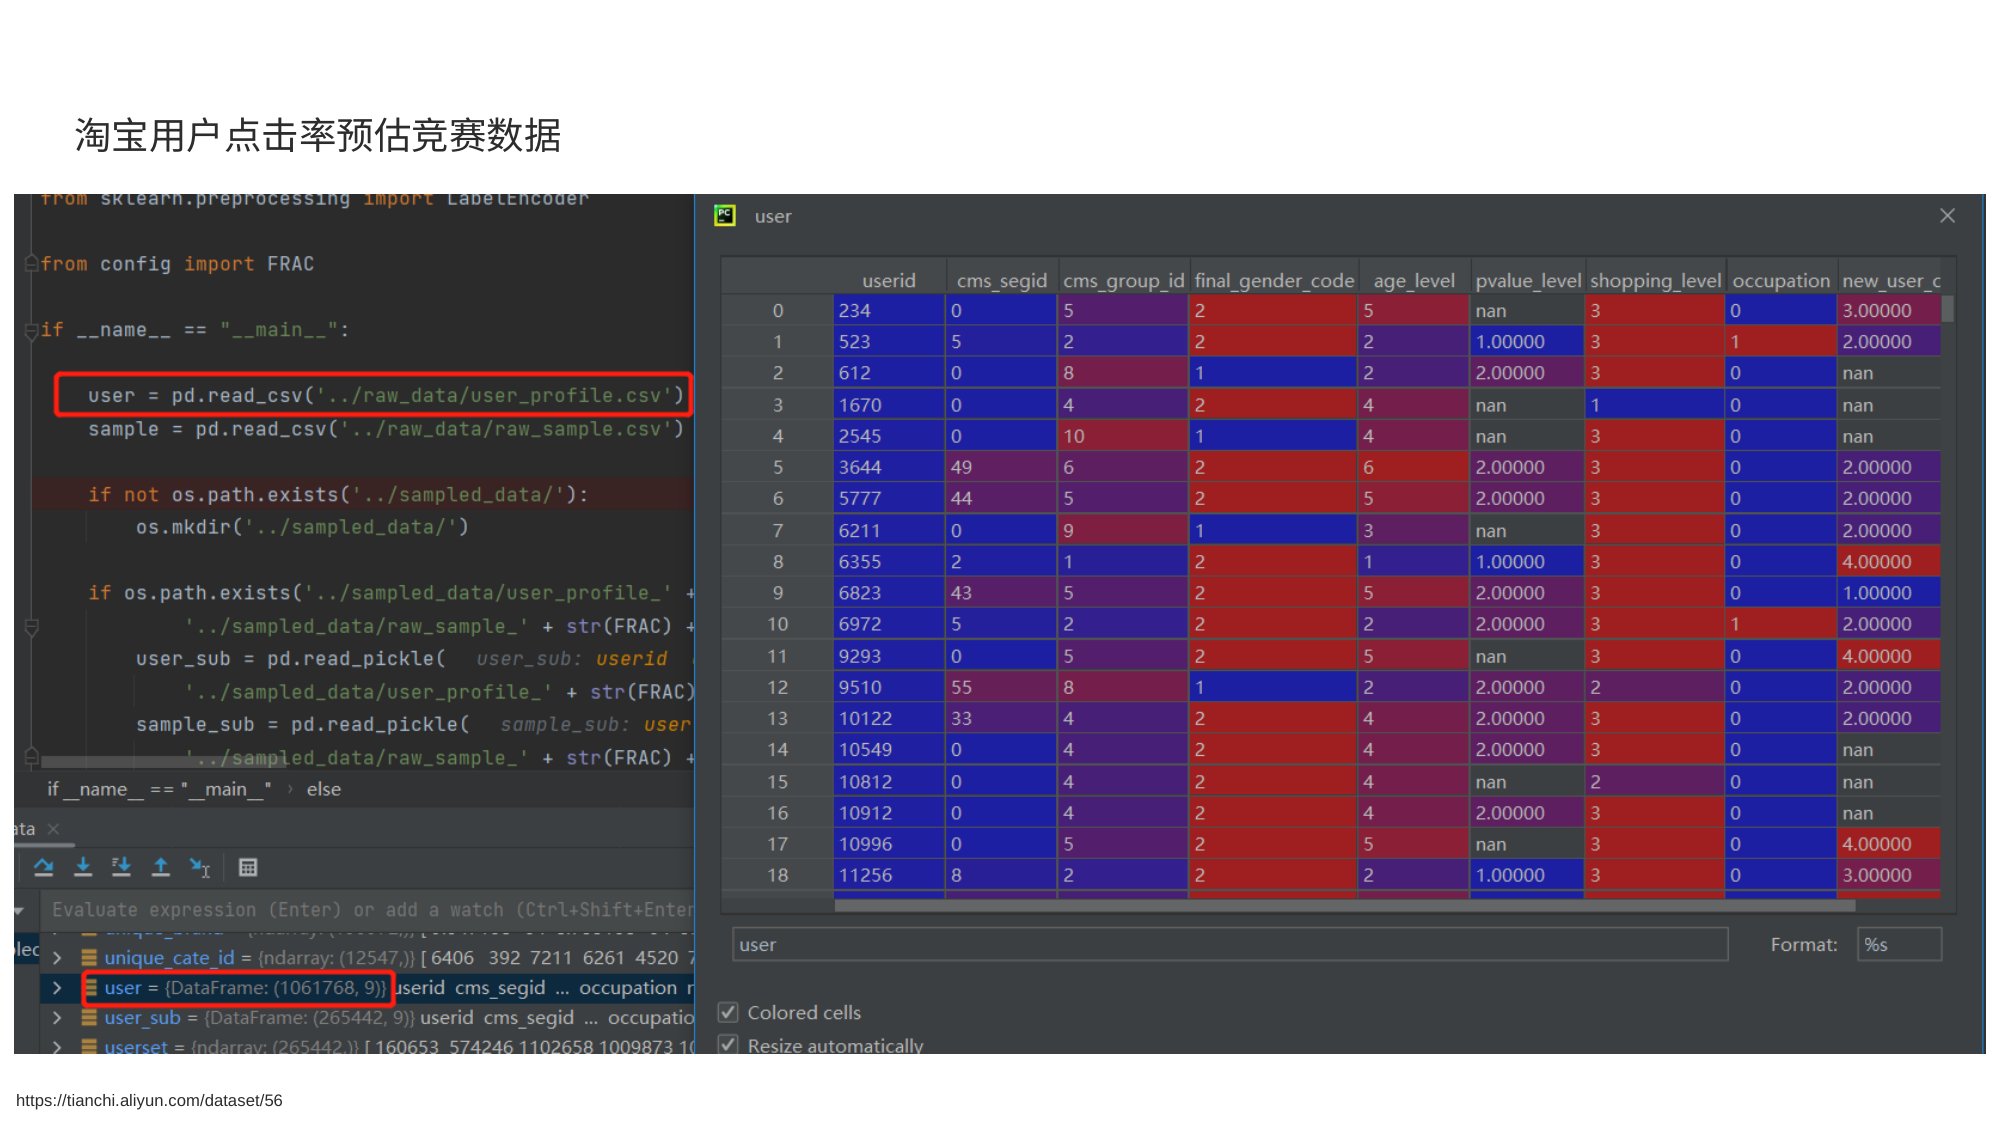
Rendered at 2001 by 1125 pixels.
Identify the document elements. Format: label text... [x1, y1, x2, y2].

text_box https://tianchi.aliyun.com/dataset/56 [1, 1082, 678, 1118]
picture [14, 194, 1986, 1054]
text_box 淘宝用户点击率预估竞赛数据 [59, 104, 577, 165]
